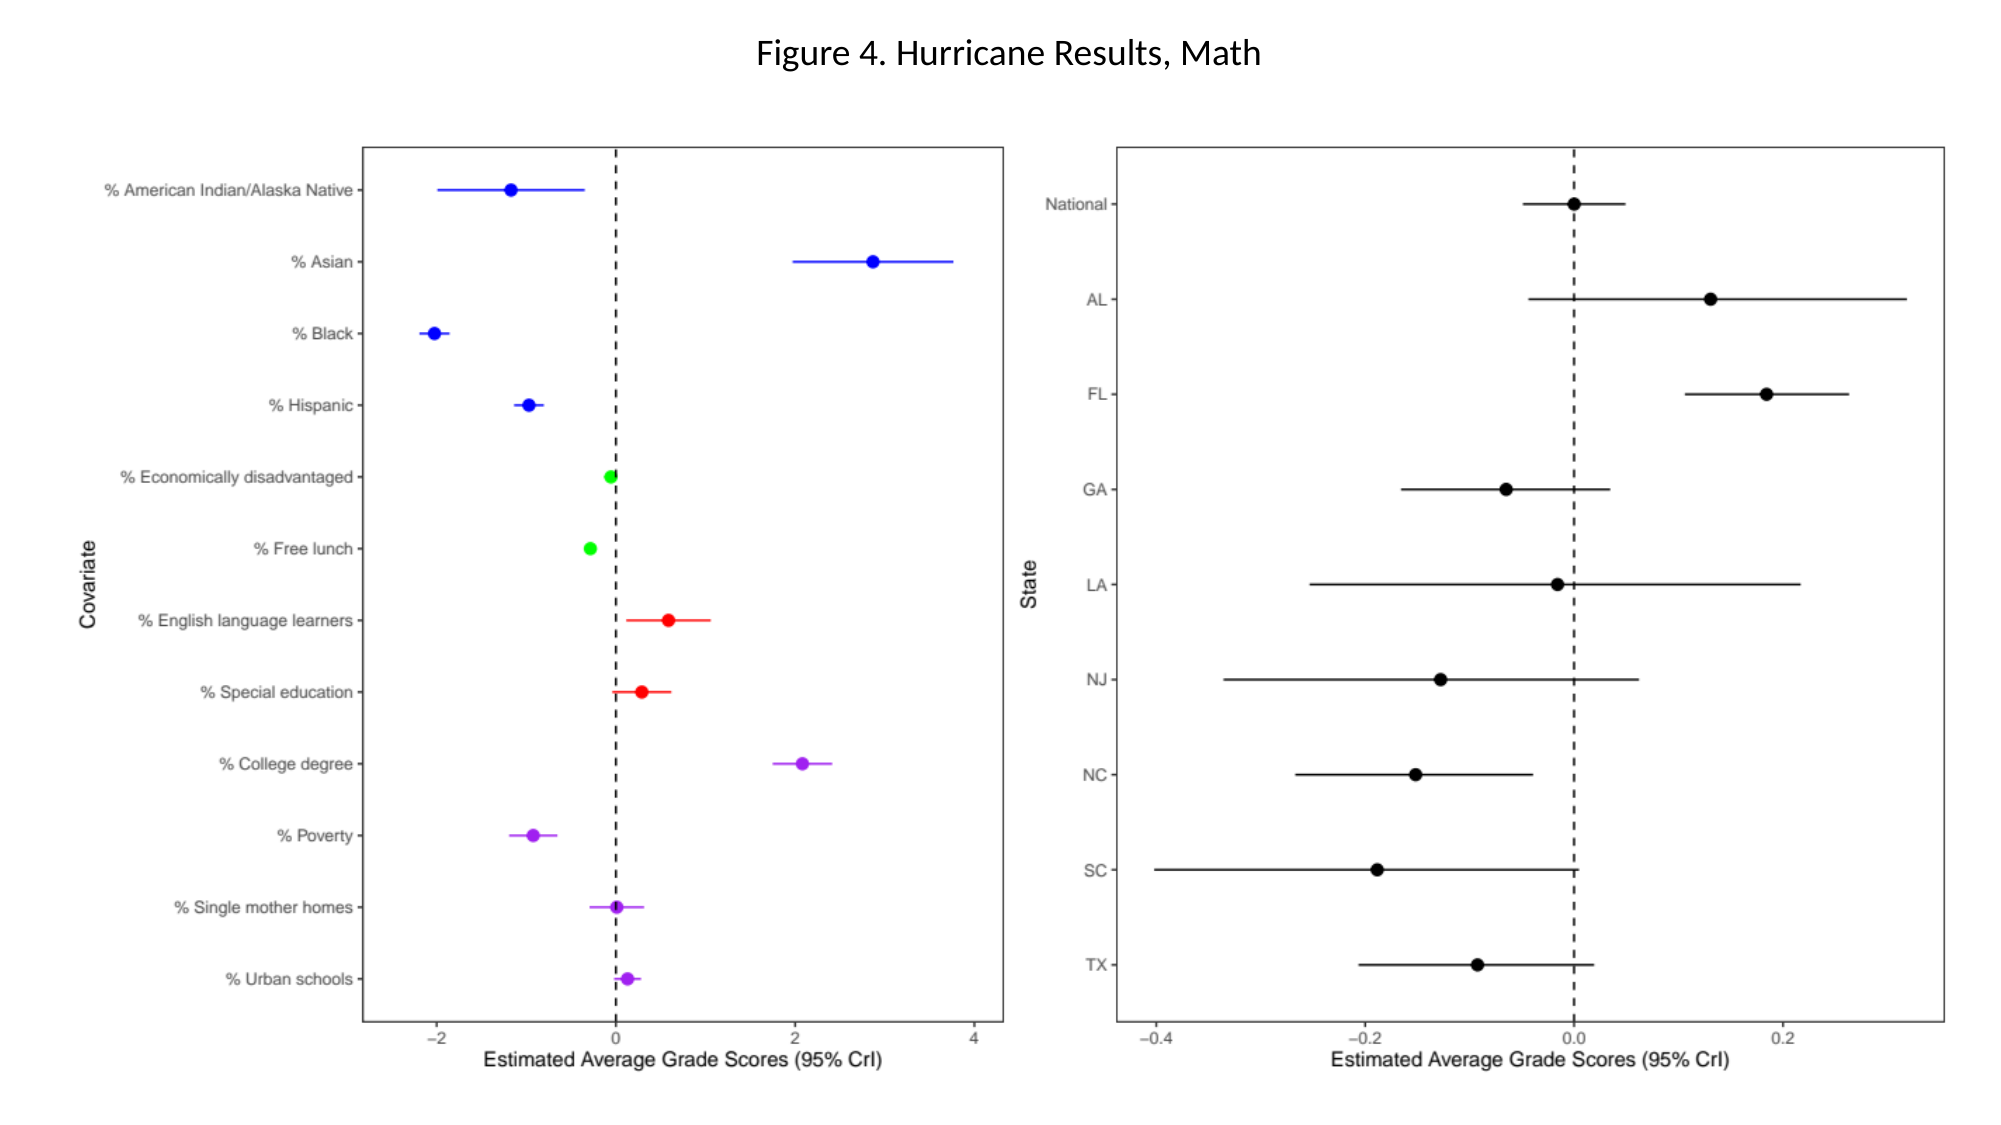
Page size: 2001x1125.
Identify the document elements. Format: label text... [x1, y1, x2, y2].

picture [70, 137, 1952, 1079]
text_box Figure 4. Hurricane Results, Math [741, 20, 1278, 81]
